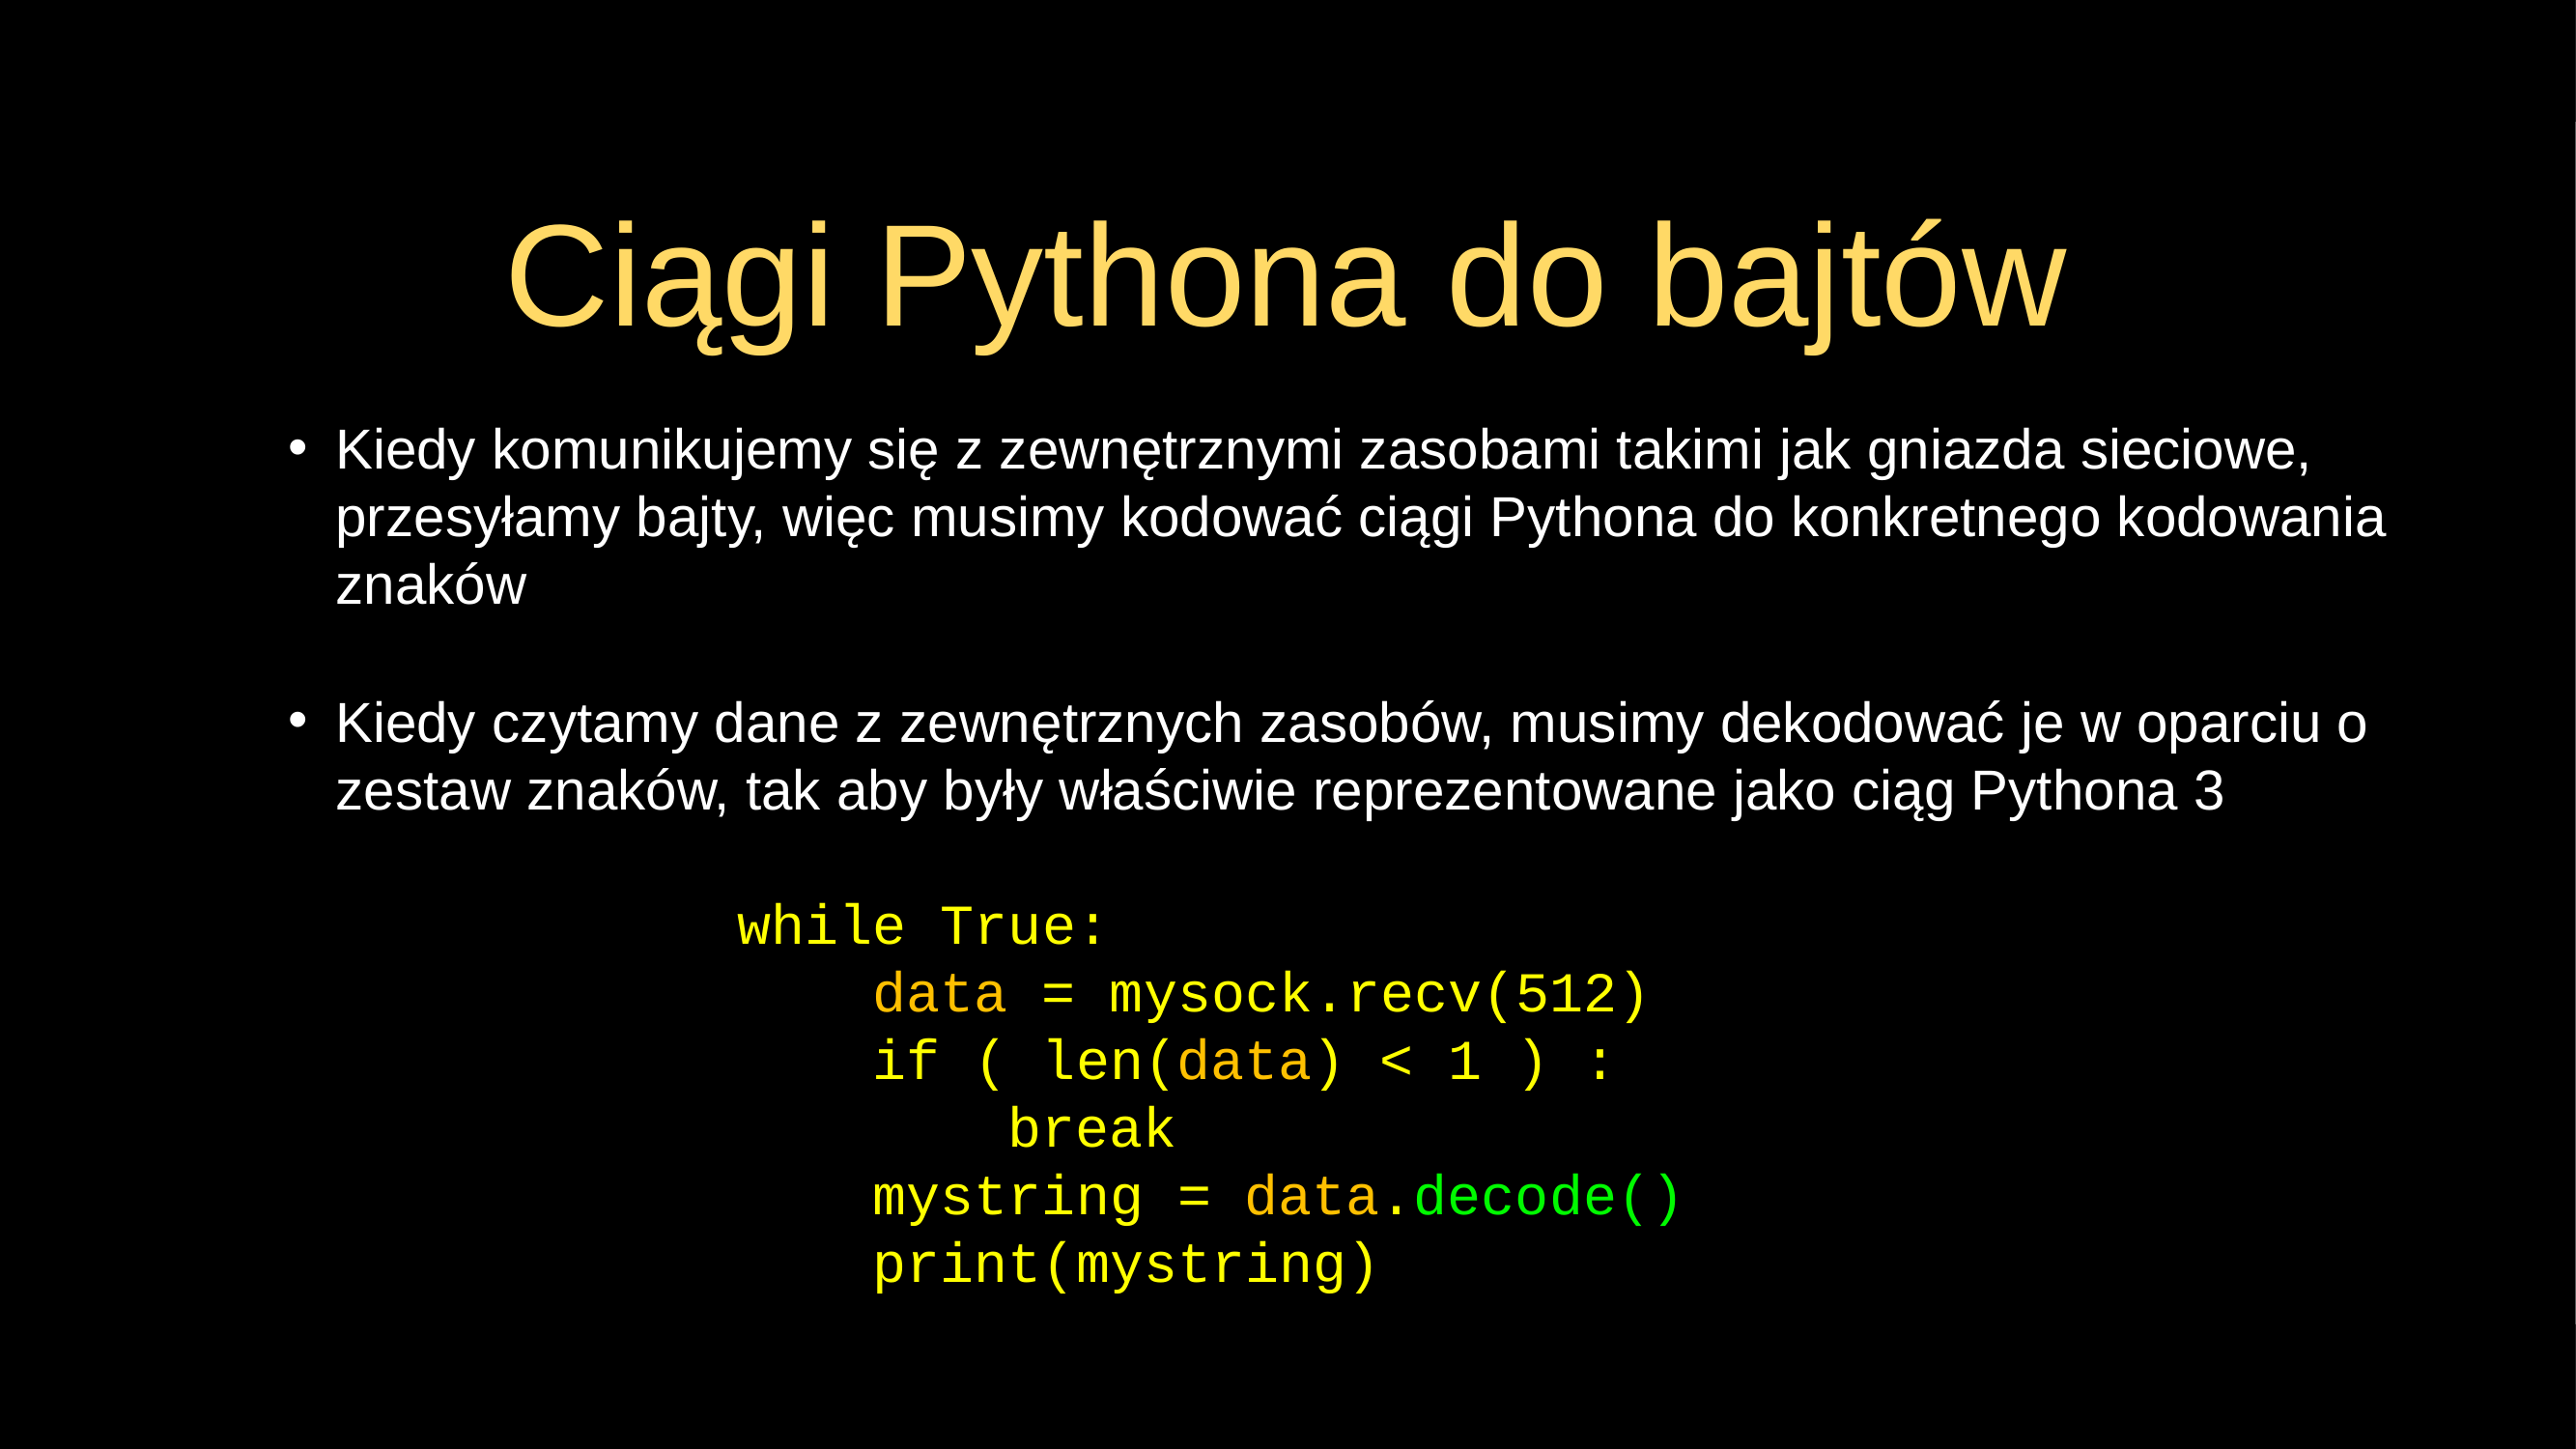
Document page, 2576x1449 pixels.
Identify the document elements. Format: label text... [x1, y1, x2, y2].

list Kiedy komunikujemy się z zewnętrznymi zasobami takimi jak gniazda sieciowe, przesyłamy bajty, więc musimy kodować ciągi Pythona do konkretnego kodowania znaków Kiedy czytamy dane z zewnętrznych zasobów, musimy dekodować je w oparciu o zestaw znaków, tak aby były właściwie reprezentowane jako ciąg Pythona 3 [183, 412, 2537, 1317]
text_box while True: data = mysock.recv(512) if ( len(data) < 1 ) : break mystring = data.decode() print(mystring) [737, 837, 1918, 1345]
title Ciągi Pythona do bajtów [183, 133, 2391, 403]
